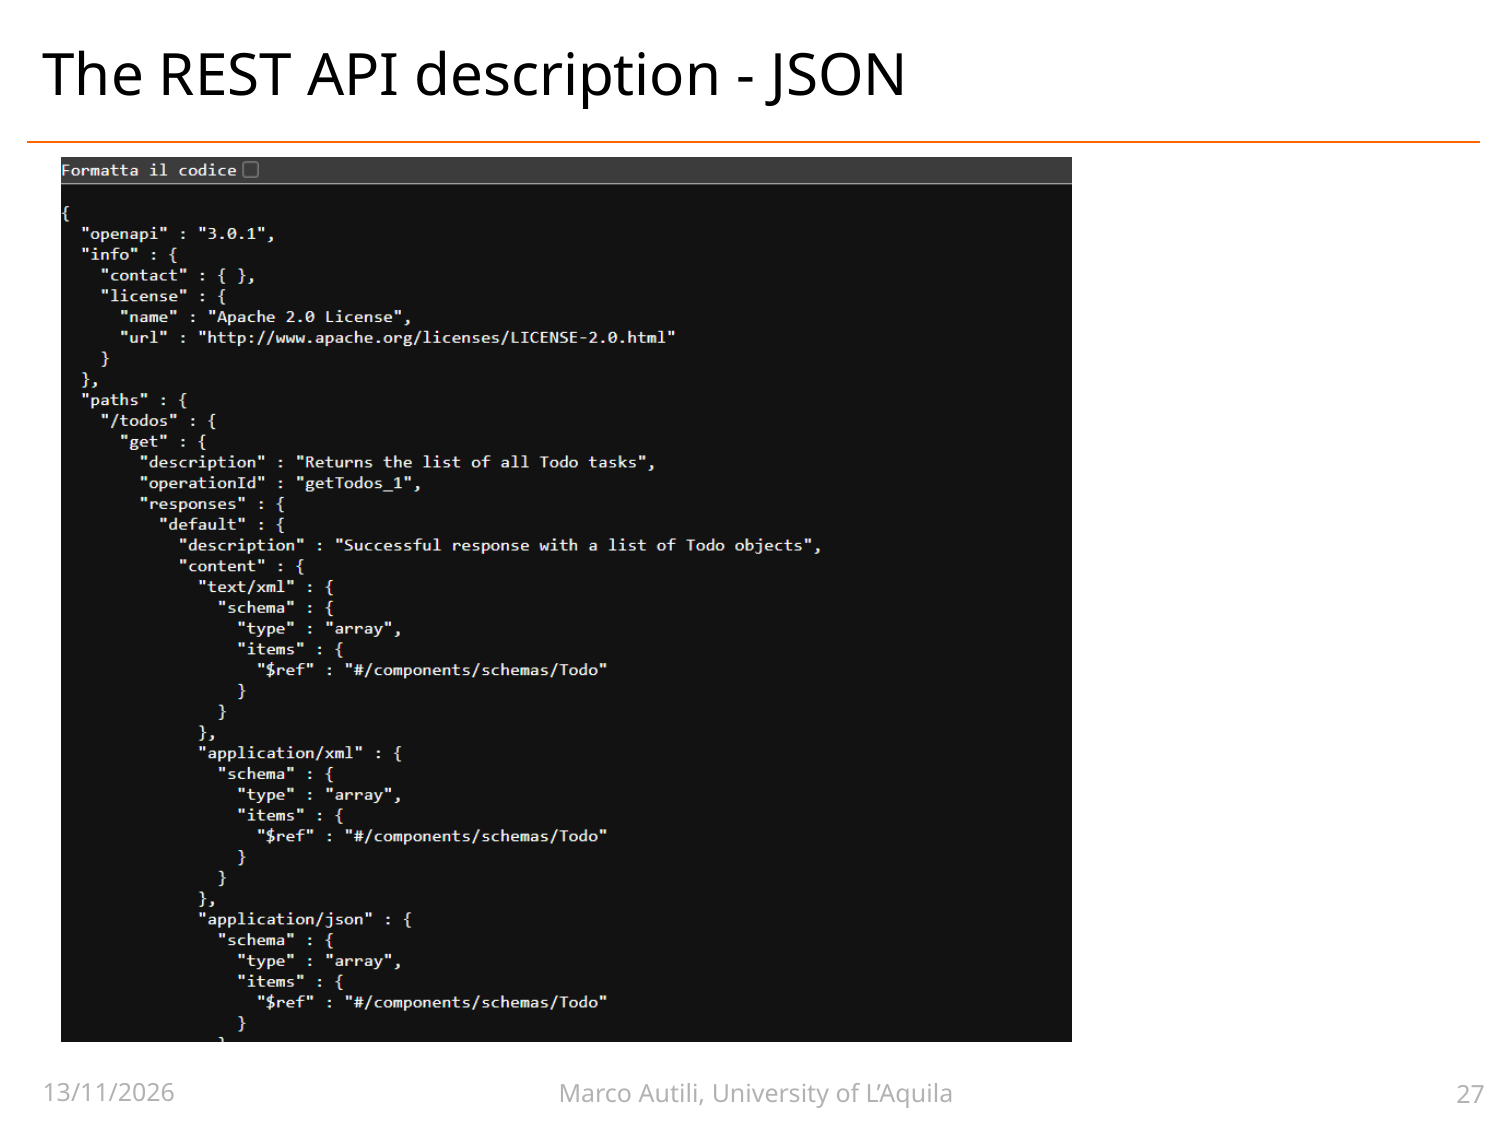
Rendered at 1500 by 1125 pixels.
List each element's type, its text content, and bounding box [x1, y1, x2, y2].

picture [60, 157, 1094, 1042]
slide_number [27, 1064, 365, 1124]
slide_number 27 [1162, 1065, 1500, 1125]
footer Marco Autili, University of L’Aquila [419, 1062, 1094, 1123]
title The REST API description - JSON [27, 14, 1480, 138]
